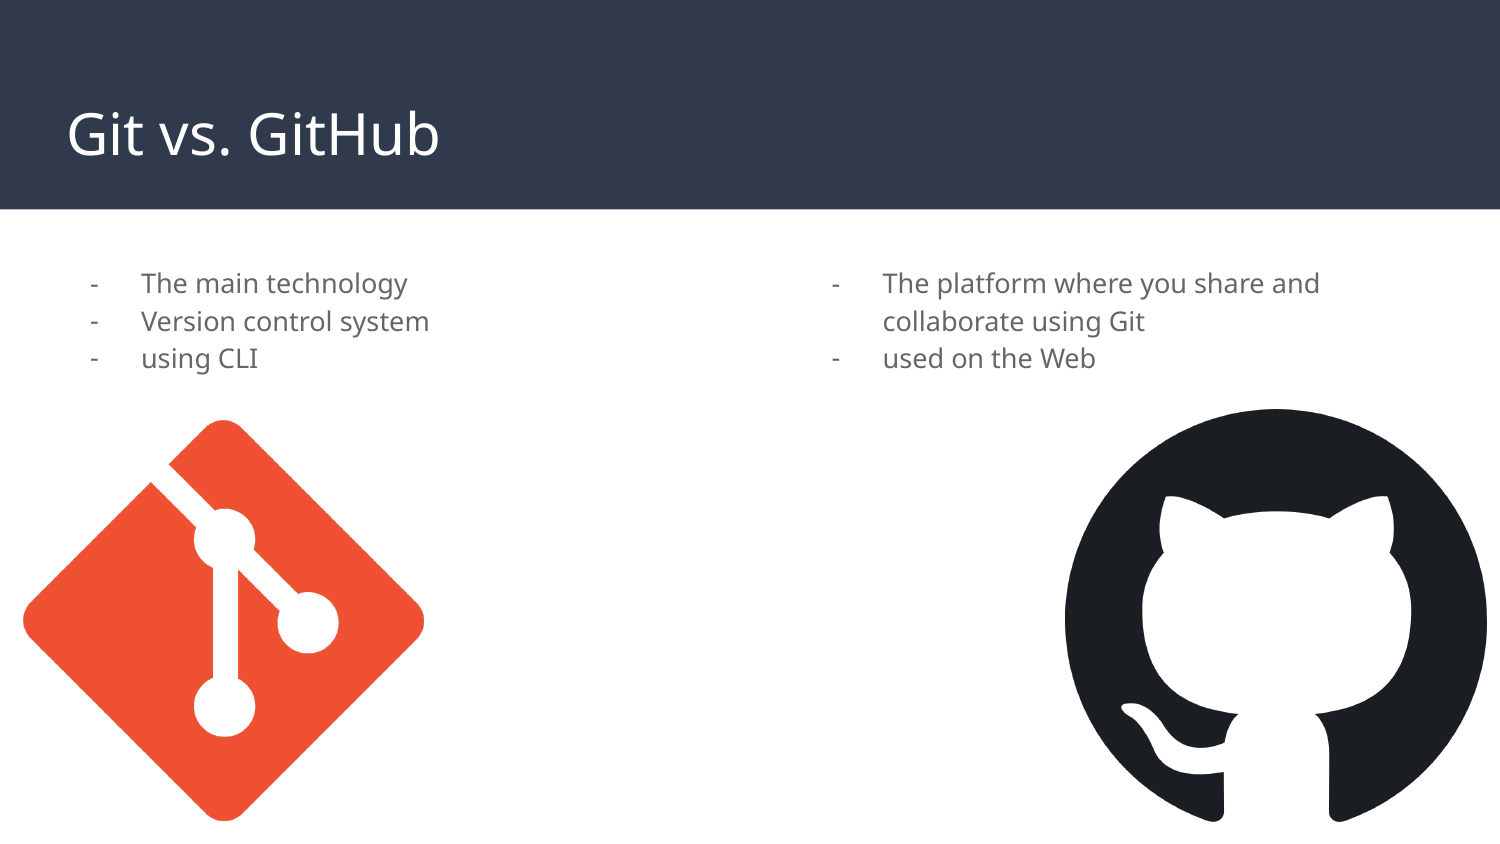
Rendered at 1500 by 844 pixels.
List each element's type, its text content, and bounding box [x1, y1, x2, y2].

picture [12, 409, 435, 832]
list The platform where you share and collaborate using Git used on the Web [792, 247, 1449, 752]
title Git vs. GitHub [51, 82, 1449, 185]
list The main technology Version control system using CLI [51, 247, 708, 752]
picture [1064, 409, 1488, 832]
